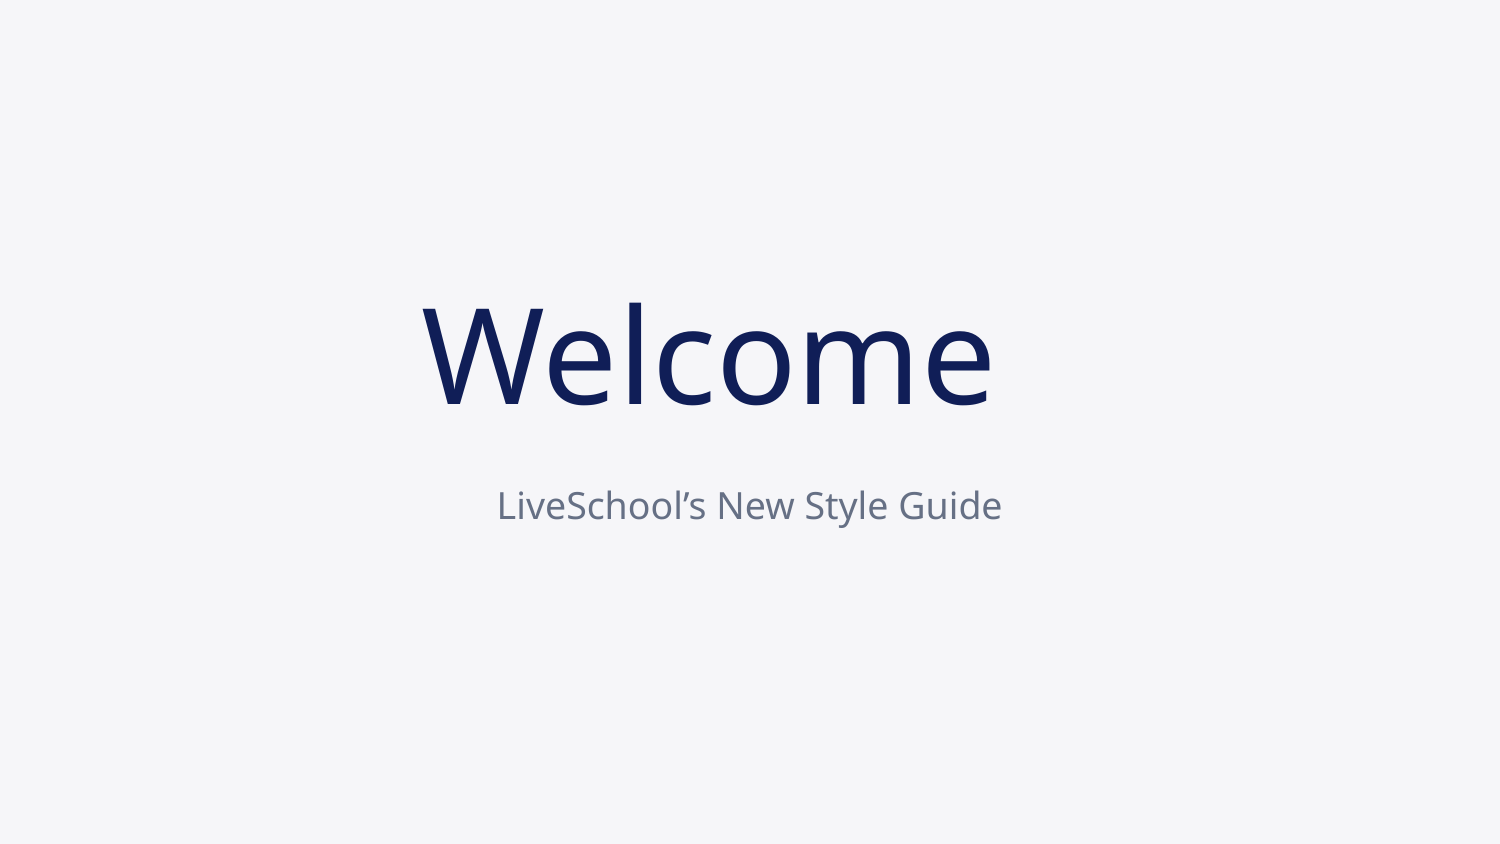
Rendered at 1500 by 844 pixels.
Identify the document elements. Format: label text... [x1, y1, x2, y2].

subtitle LiveSchool’s New Style Guide [51, 464, 1449, 595]
title Welcome [10, 122, 1409, 459]
